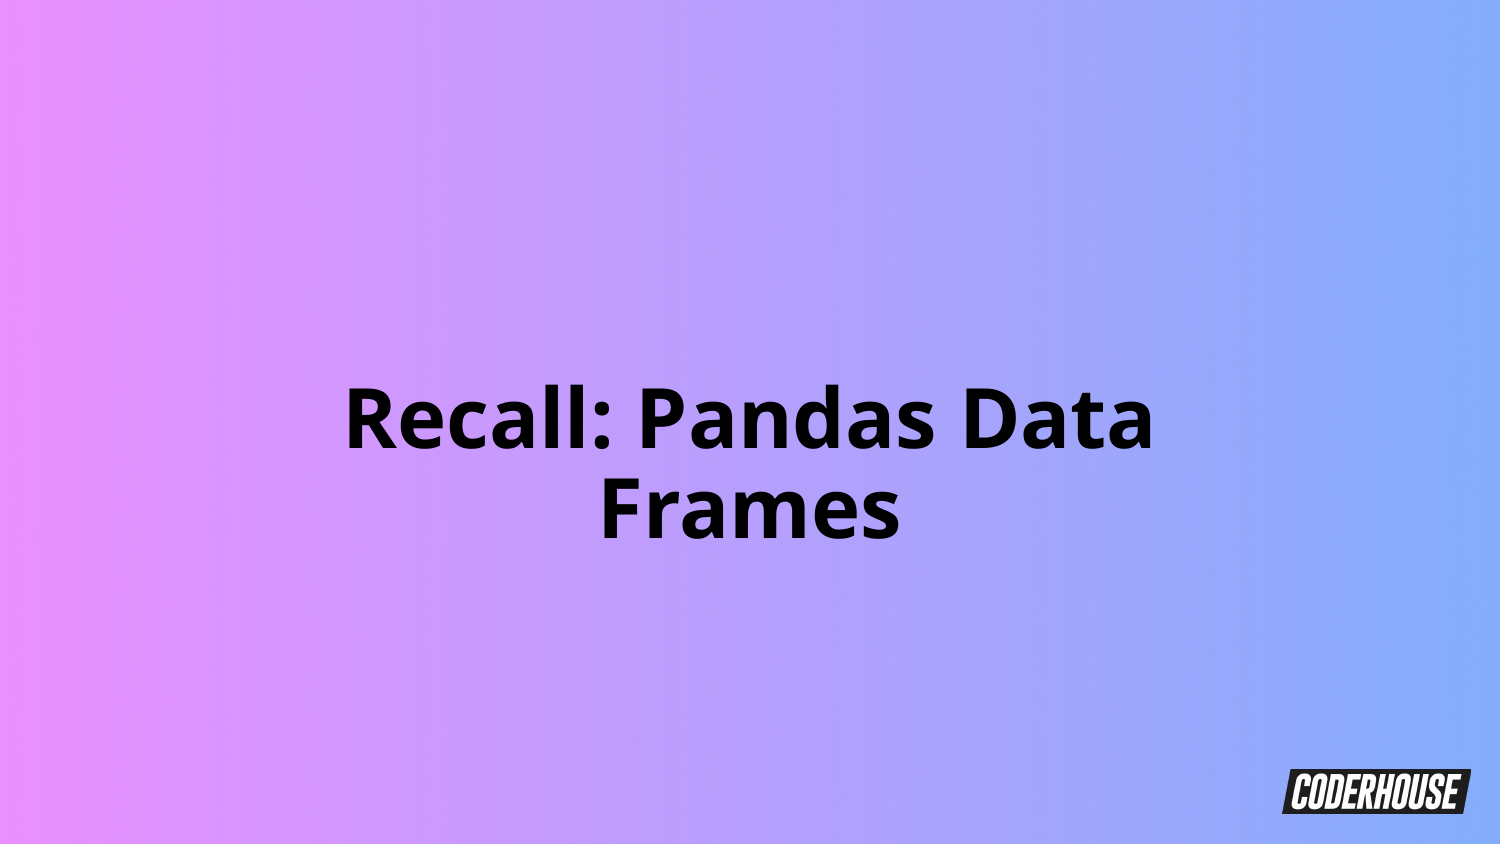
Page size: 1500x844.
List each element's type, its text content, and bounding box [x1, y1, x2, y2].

picture [0, 0, 1500, 844]
text_box Recall: Pandas Data Frames [239, 361, 1261, 662]
